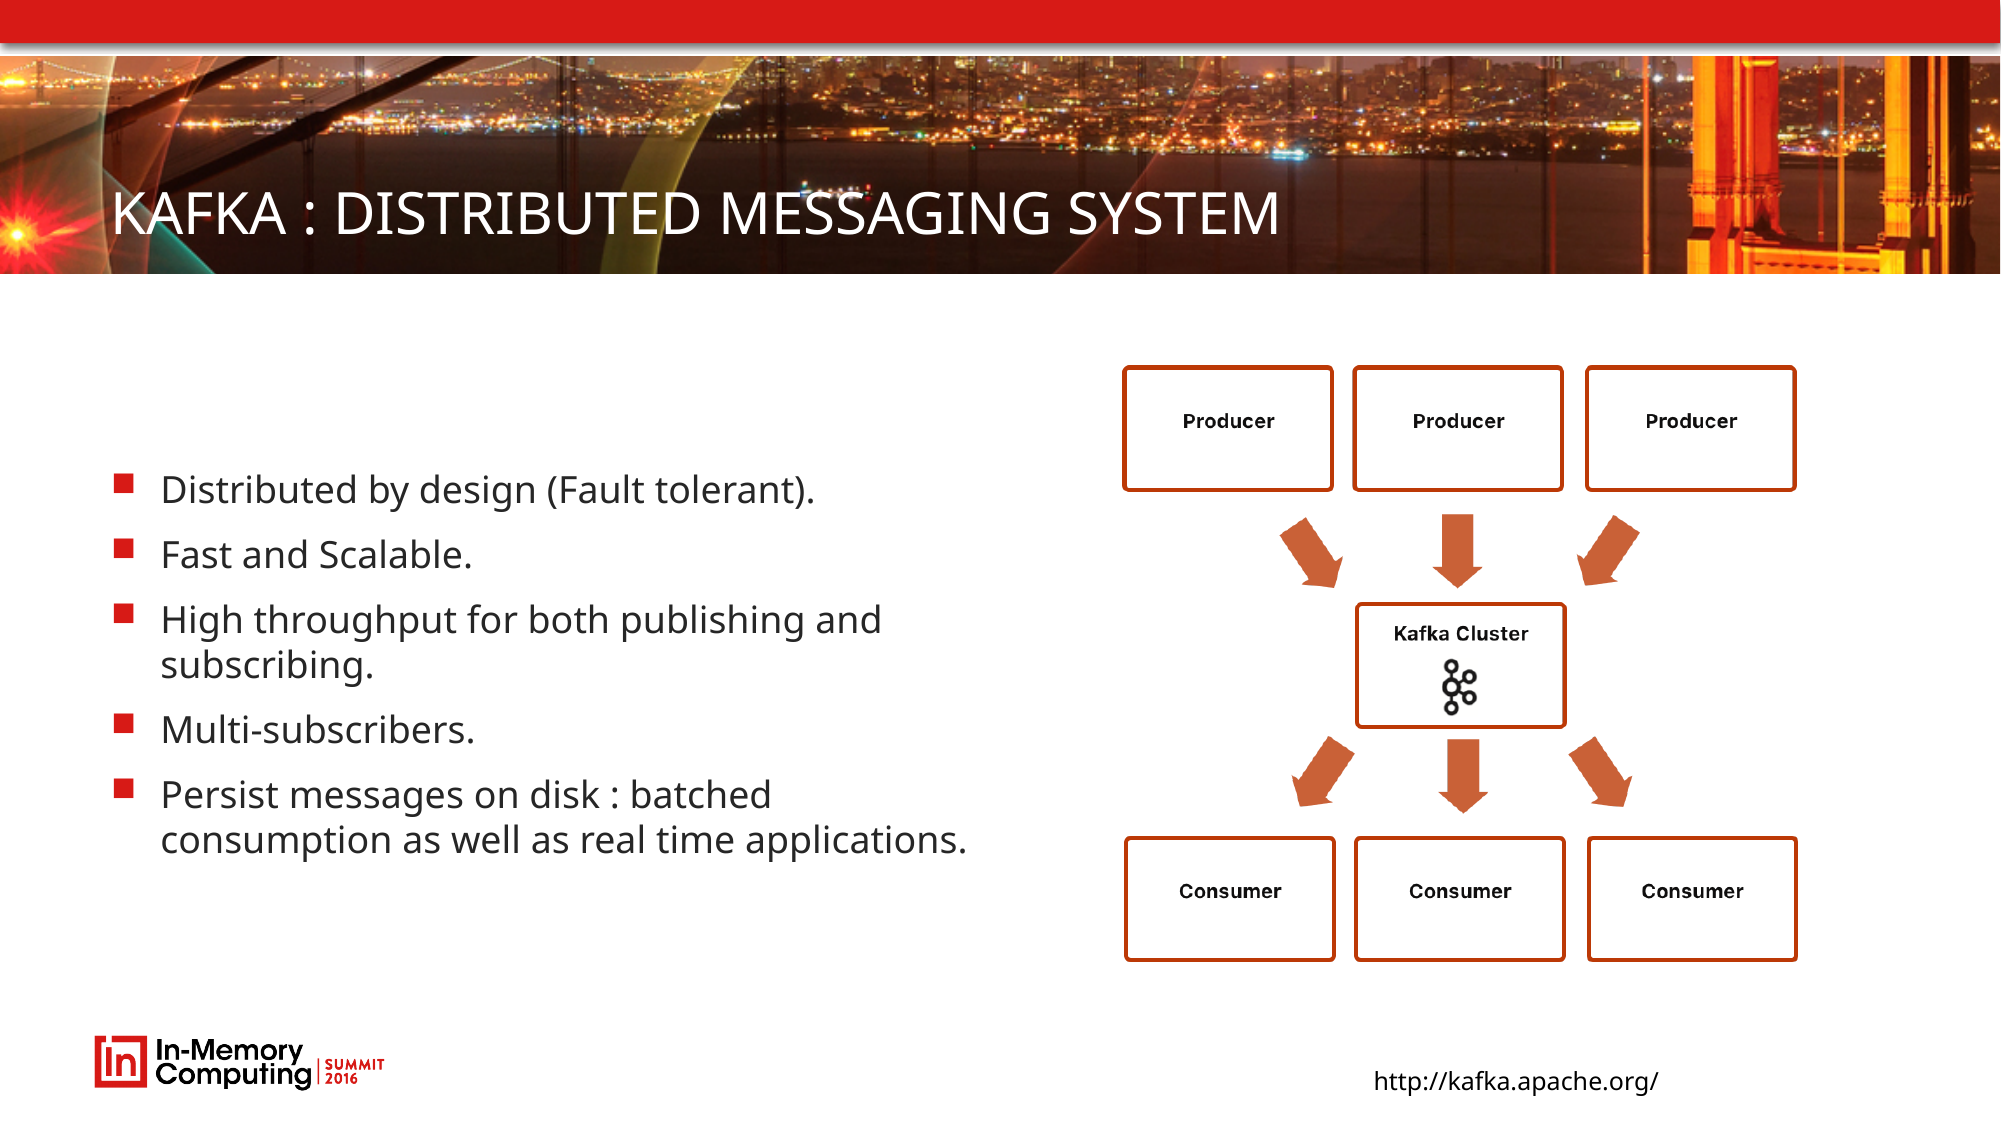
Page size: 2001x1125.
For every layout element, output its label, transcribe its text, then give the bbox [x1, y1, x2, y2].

picture [77, 1017, 410, 1106]
list Distributed by design (Fault tolerant). Fast and Scalable. High throughput for both publishing and subscribing. Multi-subscribers. Persist messages on disk : batched consumption as well as real time applications. [95, 365, 985, 962]
title KAFKA : Distributed Messaging system [95, 91, 1905, 254]
text_box http://kafka.apache.org/ [1358, 1058, 1675, 1103]
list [1014, 364, 1906, 962]
picture [0, 56, 2001, 274]
